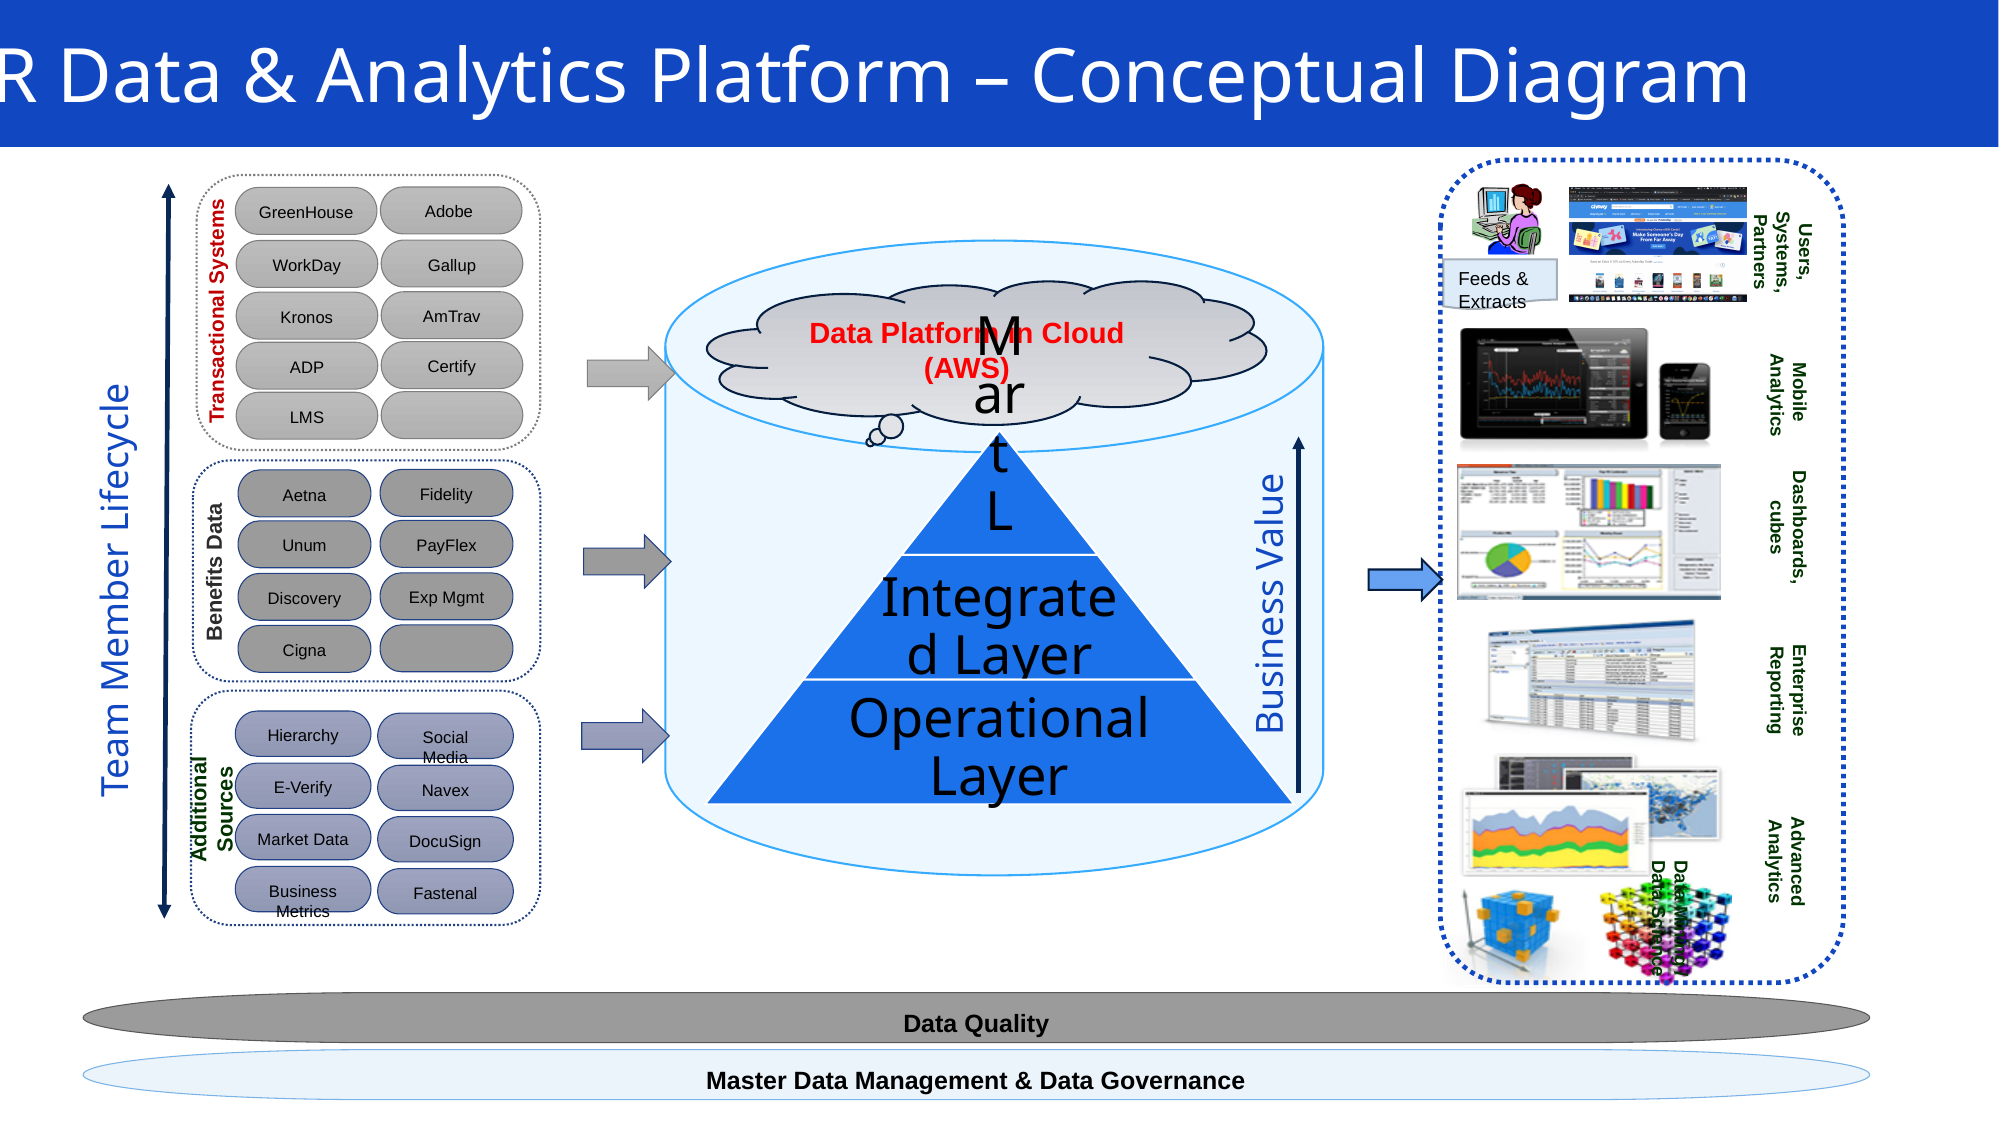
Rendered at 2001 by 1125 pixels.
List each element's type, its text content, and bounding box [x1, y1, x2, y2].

text_box [581, 708, 671, 764]
text_box [218, 173, 542, 452]
text_box LMS [236, 391, 379, 440]
text_box [379, 624, 514, 673]
text_box ADP [236, 341, 379, 390]
text_box Discovery [237, 572, 372, 621]
text_box Cigna [237, 624, 372, 673]
text_box Hierarchy [245, 710, 372, 757]
text_box Data Platform in Cloud (AWS) [705, 280, 1268, 430]
text_box Kronos [236, 291, 379, 340]
text_box DocuSign [377, 816, 514, 863]
text_box Certify [380, 341, 524, 390]
text_box E-Verify [245, 762, 372, 809]
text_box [164, 183, 169, 919]
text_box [704, 430, 1295, 805]
text_box [664, 239, 1325, 877]
text_box PayFlex [379, 519, 514, 568]
text_box Team Member Lifecycle [83, 368, 143, 813]
text_box Unum [237, 520, 372, 569]
text_box [380, 391, 524, 440]
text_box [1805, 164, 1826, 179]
text_box GreenHouse [236, 186, 378, 235]
text_box Social Media [377, 712, 514, 760]
text_box [0, 0, 1999, 148]
picture [1443, 752, 1732, 988]
text_box HR Data & Analytics Platform – Conceptual Diagram [0, 20, 1768, 126]
text_box Fidelity [379, 468, 514, 517]
text_box Gallup [380, 239, 524, 288]
text_box Aetna [237, 469, 372, 518]
text_box Additional Sources [177, 700, 245, 920]
text_box Data Quality [82, 992, 1871, 1044]
text_box Business Metrics [245, 865, 372, 913]
picture [1470, 183, 1542, 255]
picture [1460, 328, 1712, 454]
text_box Market Data [245, 813, 372, 861]
text_box [583, 533, 672, 590]
picture [1457, 464, 1721, 600]
text_box Adobe [379, 186, 523, 235]
text_box WorkDay [236, 239, 379, 288]
text_box [203, 689, 542, 927]
text_box [586, 345, 676, 402]
text_box Master Data Management & Data Governance [82, 1049, 1871, 1101]
text_box AmTrav [380, 291, 524, 340]
text_box Exp Mgmt [379, 572, 514, 621]
text_box Transactional Systems [195, 180, 236, 443]
text_box Benefits Data [192, 462, 234, 682]
picture [1569, 187, 1747, 302]
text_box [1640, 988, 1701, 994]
text_box Navex [377, 764, 514, 812]
text_box [1367, 556, 1444, 603]
text_box [217, 459, 542, 683]
picture [1440, 612, 1744, 750]
text_box Fastenal [377, 868, 514, 915]
text_box [1439, 158, 1845, 984]
